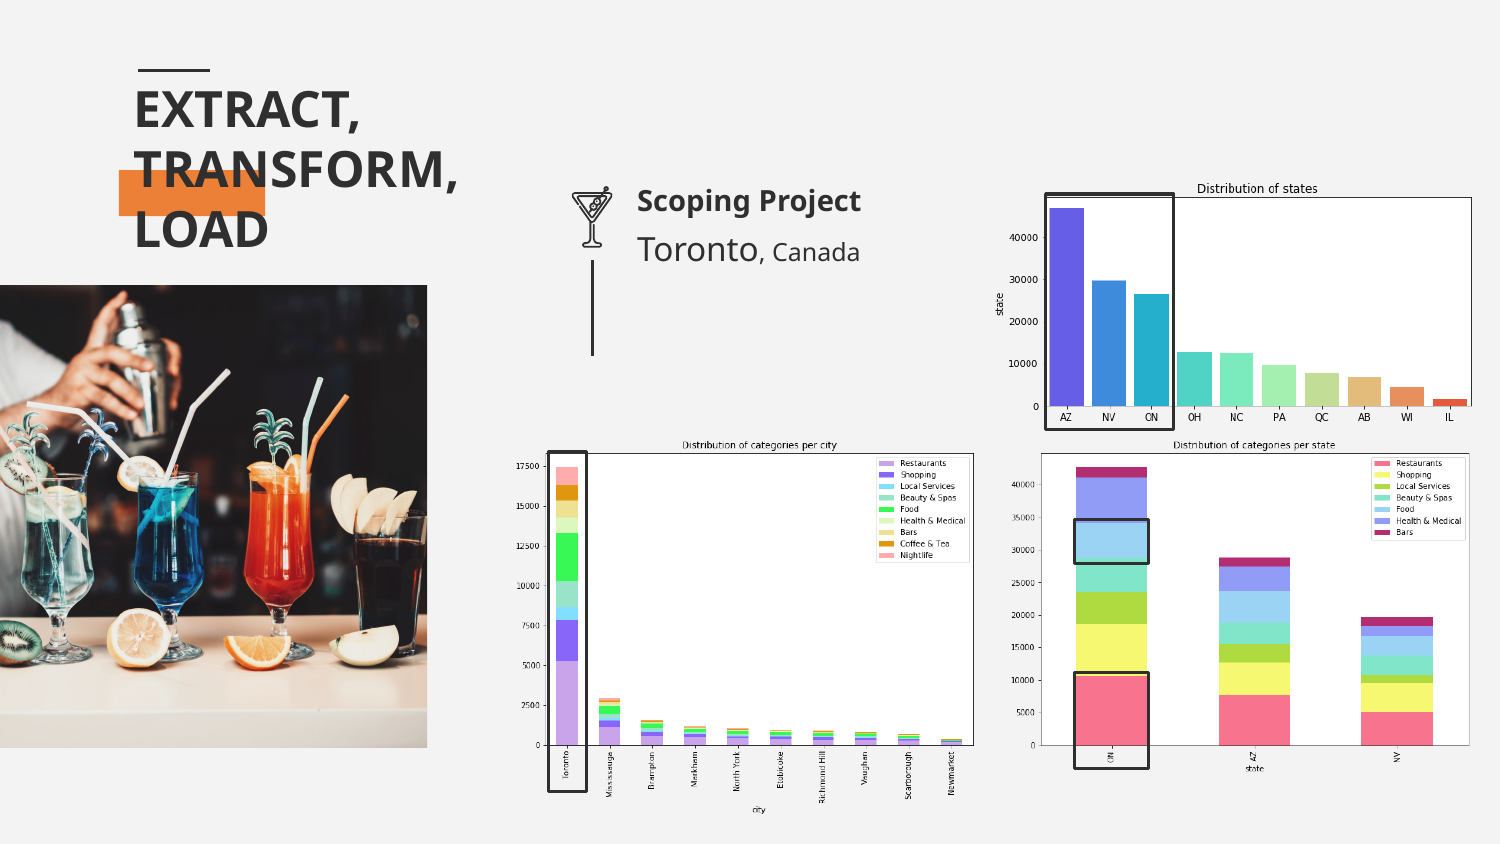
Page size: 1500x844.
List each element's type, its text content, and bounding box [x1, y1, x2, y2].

subtitle Toronto, Canada [622, 212, 884, 354]
picture [988, 176, 1477, 428]
title Scoping Project [622, 178, 926, 233]
picture [1005, 435, 1473, 778]
picture [510, 435, 978, 819]
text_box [570, 185, 614, 248]
picture [0, 284, 428, 748]
title EXTRACT, TRANSFORM, LOAD [118, 62, 483, 219]
